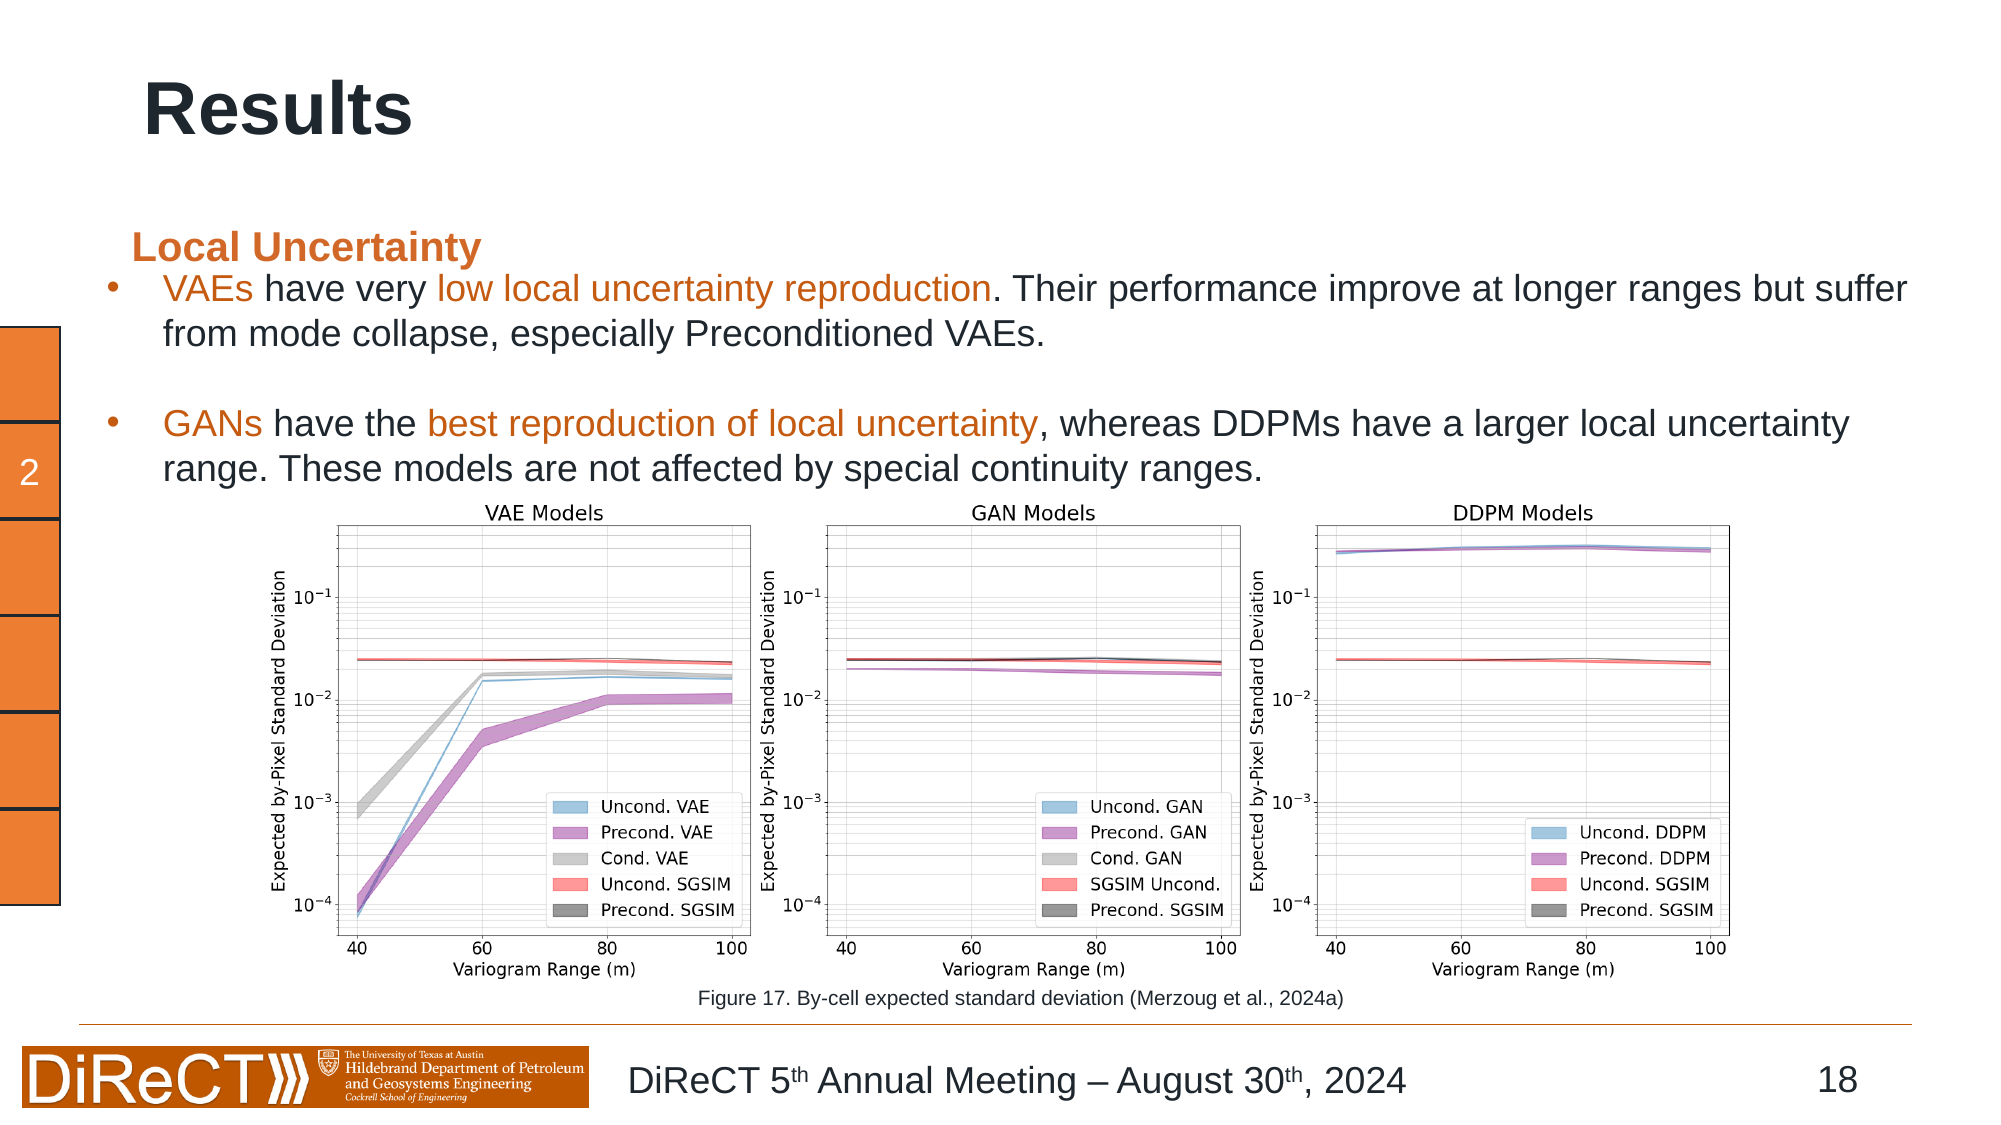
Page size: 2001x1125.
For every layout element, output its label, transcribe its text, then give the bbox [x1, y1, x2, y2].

text_box 2 [0, 422, 61, 519]
text_box Local Uncertainty [116, 187, 1824, 256]
text_box [0, 519, 61, 615]
text_box [0, 712, 61, 809]
text_box [0, 809, 61, 906]
text_box Results [129, 52, 1795, 158]
text_box [0, 615, 61, 712]
picture [265, 498, 1735, 985]
picture [22, 1046, 589, 1108]
text_box Figure 17. By-cell expected standard deviation (Merzoug et al., 2024a) [517, 985, 1525, 1017]
text_box [0, 326, 61, 422]
text_box VAEs have very low local uncertainty reproduction. Their performance improve at longer ranges but suffer from mode collapse, especially Preconditioned VAEs. GANs have the best reproduction of local uncertainty, whereas DDPMs have a larger local uncertainty range. These models are not affected by special continuity ranges. [91, 256, 1950, 497]
